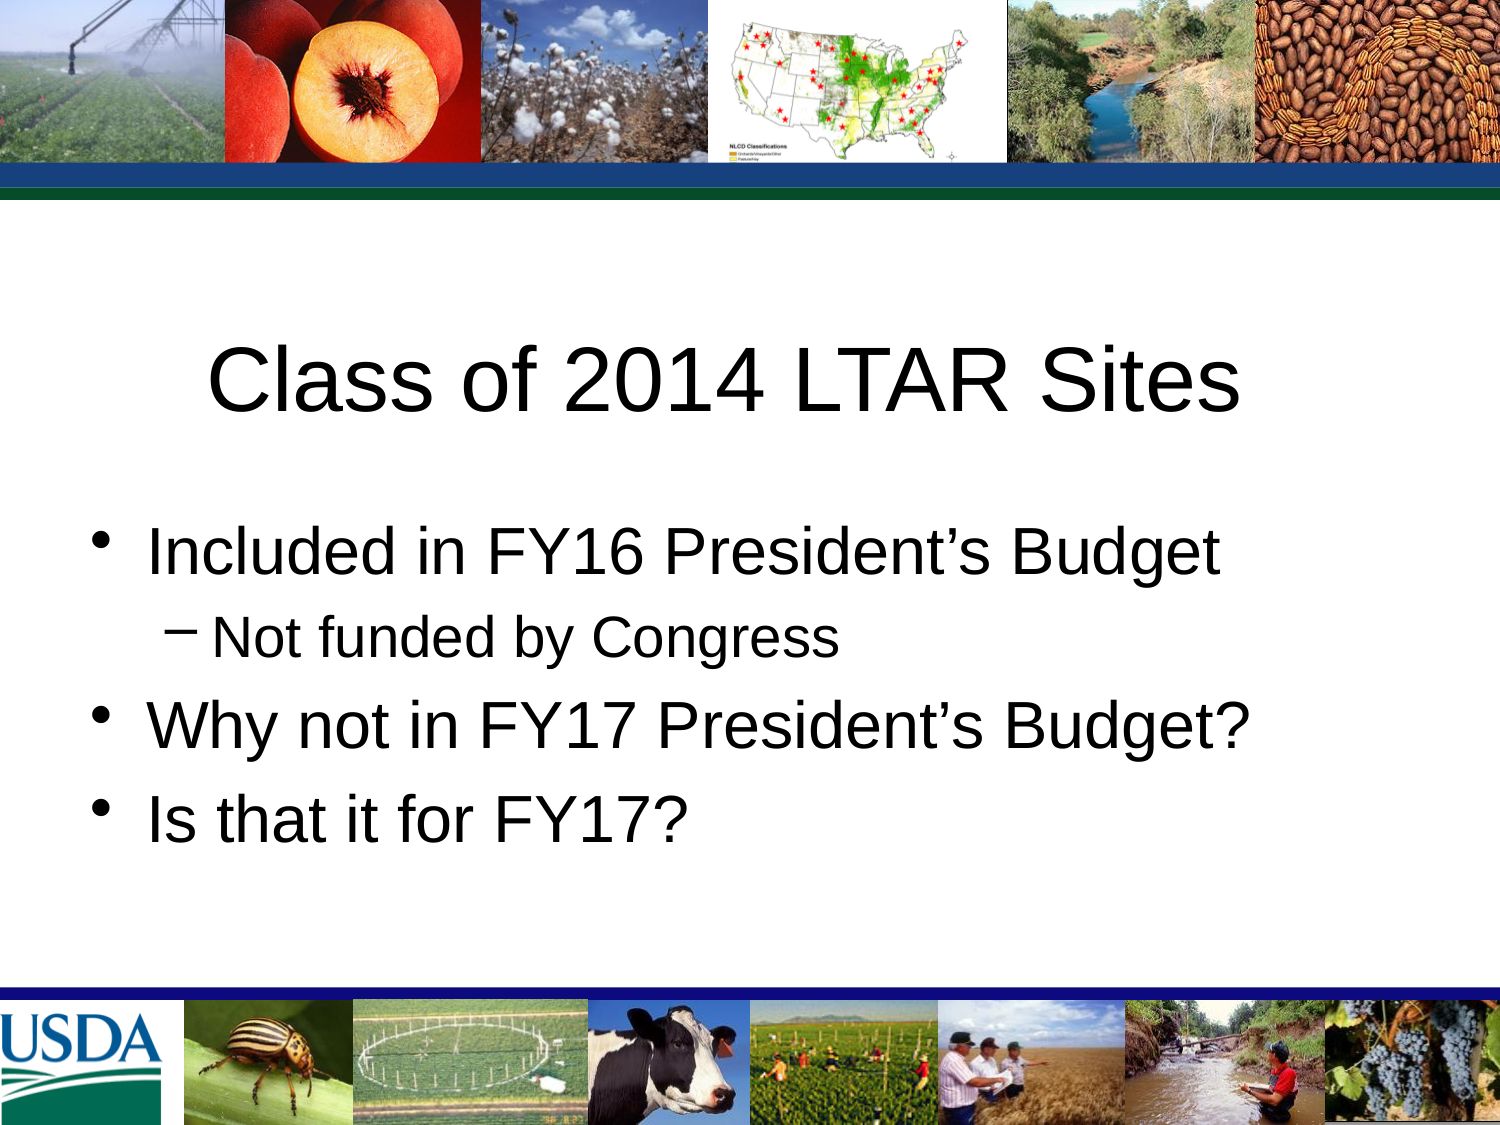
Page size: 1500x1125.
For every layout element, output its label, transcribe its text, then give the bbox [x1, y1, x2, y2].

picture [0, 1013, 163, 1125]
picture [1007, 0, 1500, 162]
picture [0, 0, 708, 162]
list Included in FY16 President’s Budget Not funded by Congress Why not in FY17 President’s Budget? Is that it for FY17? [75, 500, 1400, 955]
title Class of 2014 LTAR Sites [50, 312, 1400, 500]
picture [184, 999, 1500, 1125]
picture [725, 0, 975, 162]
